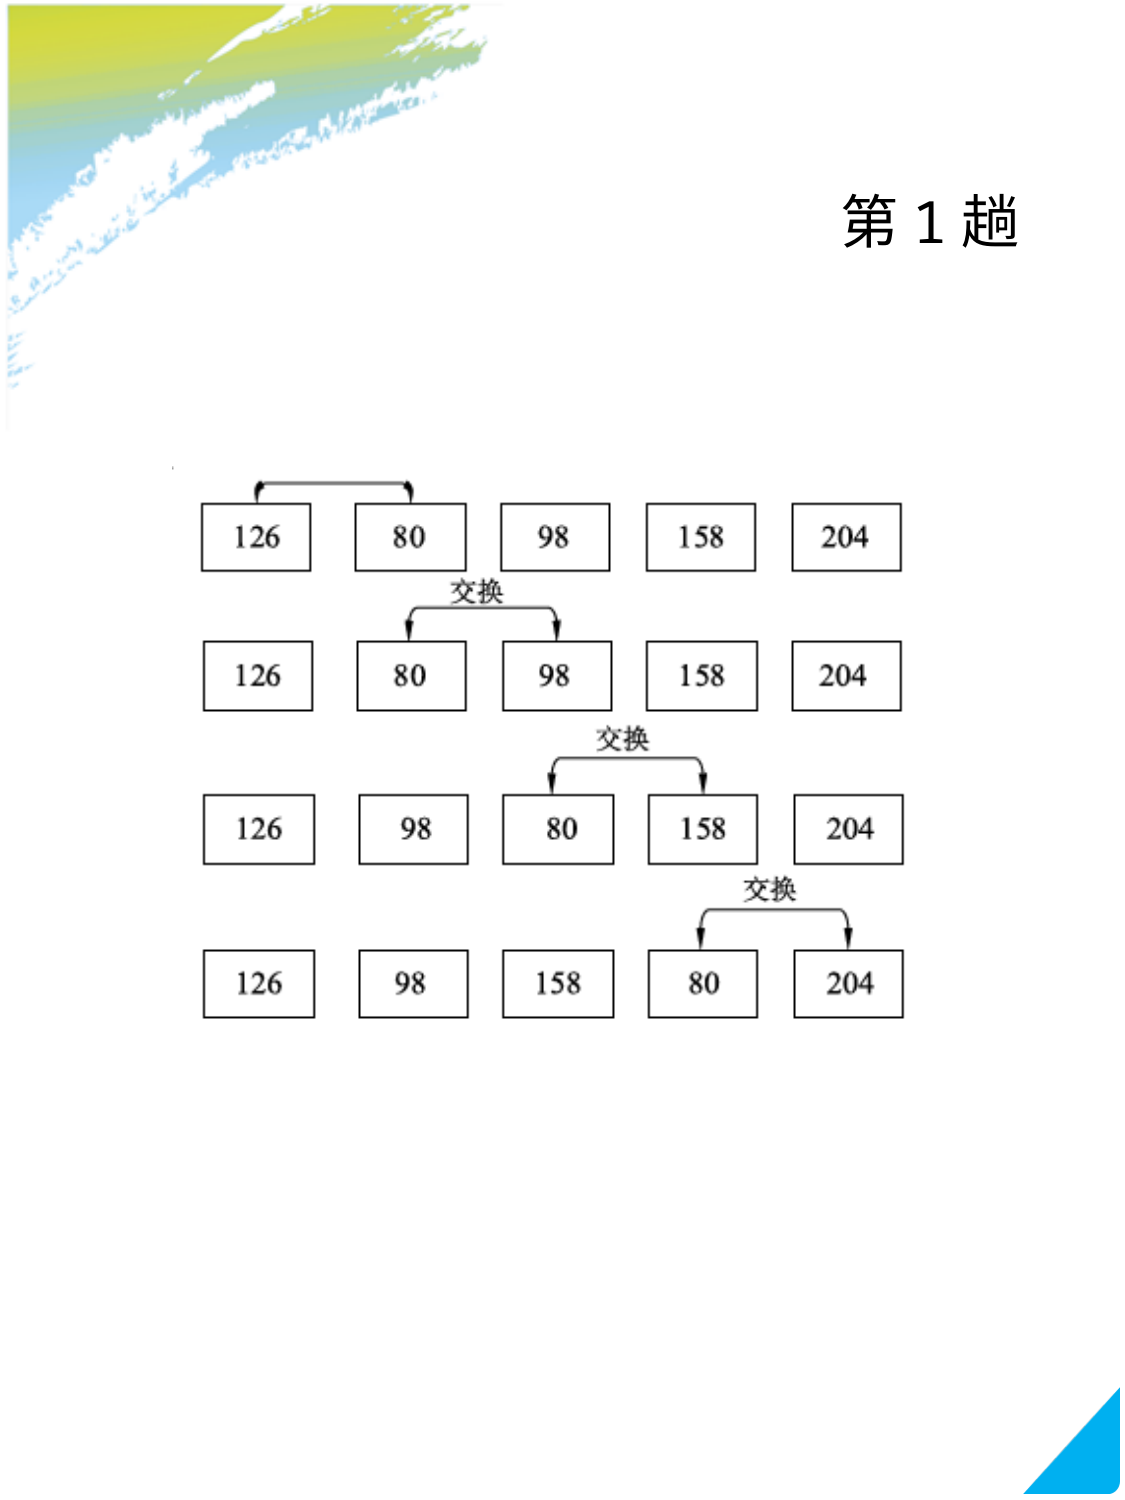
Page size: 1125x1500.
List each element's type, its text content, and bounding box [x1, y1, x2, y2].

text_box 第1趟 [825, 177, 1035, 263]
picture [172, 466, 983, 1075]
picture [1023, 1387, 1118, 1492]
picture [1114, 1487, 1120, 1494]
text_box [0, 0, 521, 440]
